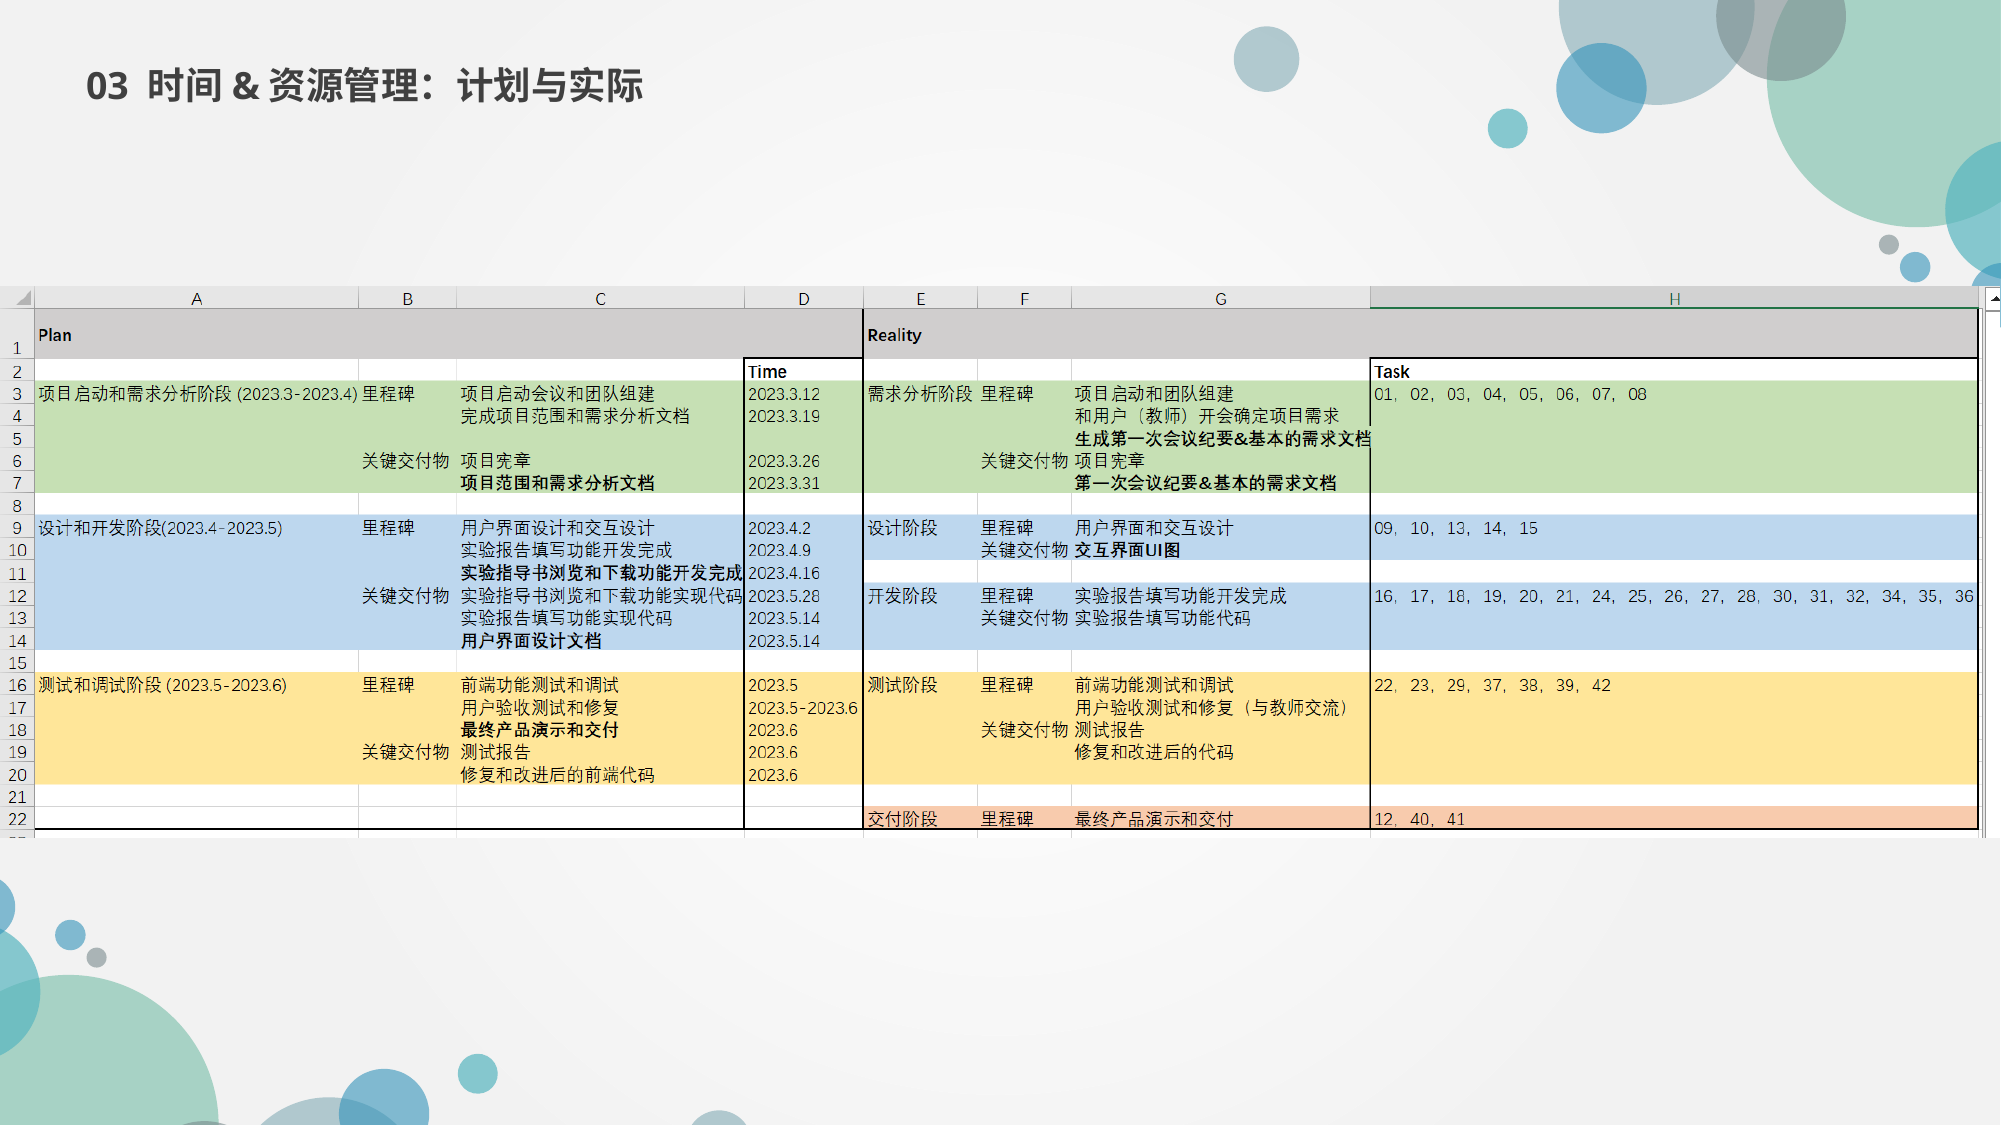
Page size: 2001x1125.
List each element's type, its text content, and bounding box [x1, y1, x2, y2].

picture [0, 286, 2000, 839]
list 03 时间&资源管理：计划与实际 [71, 41, 1067, 107]
